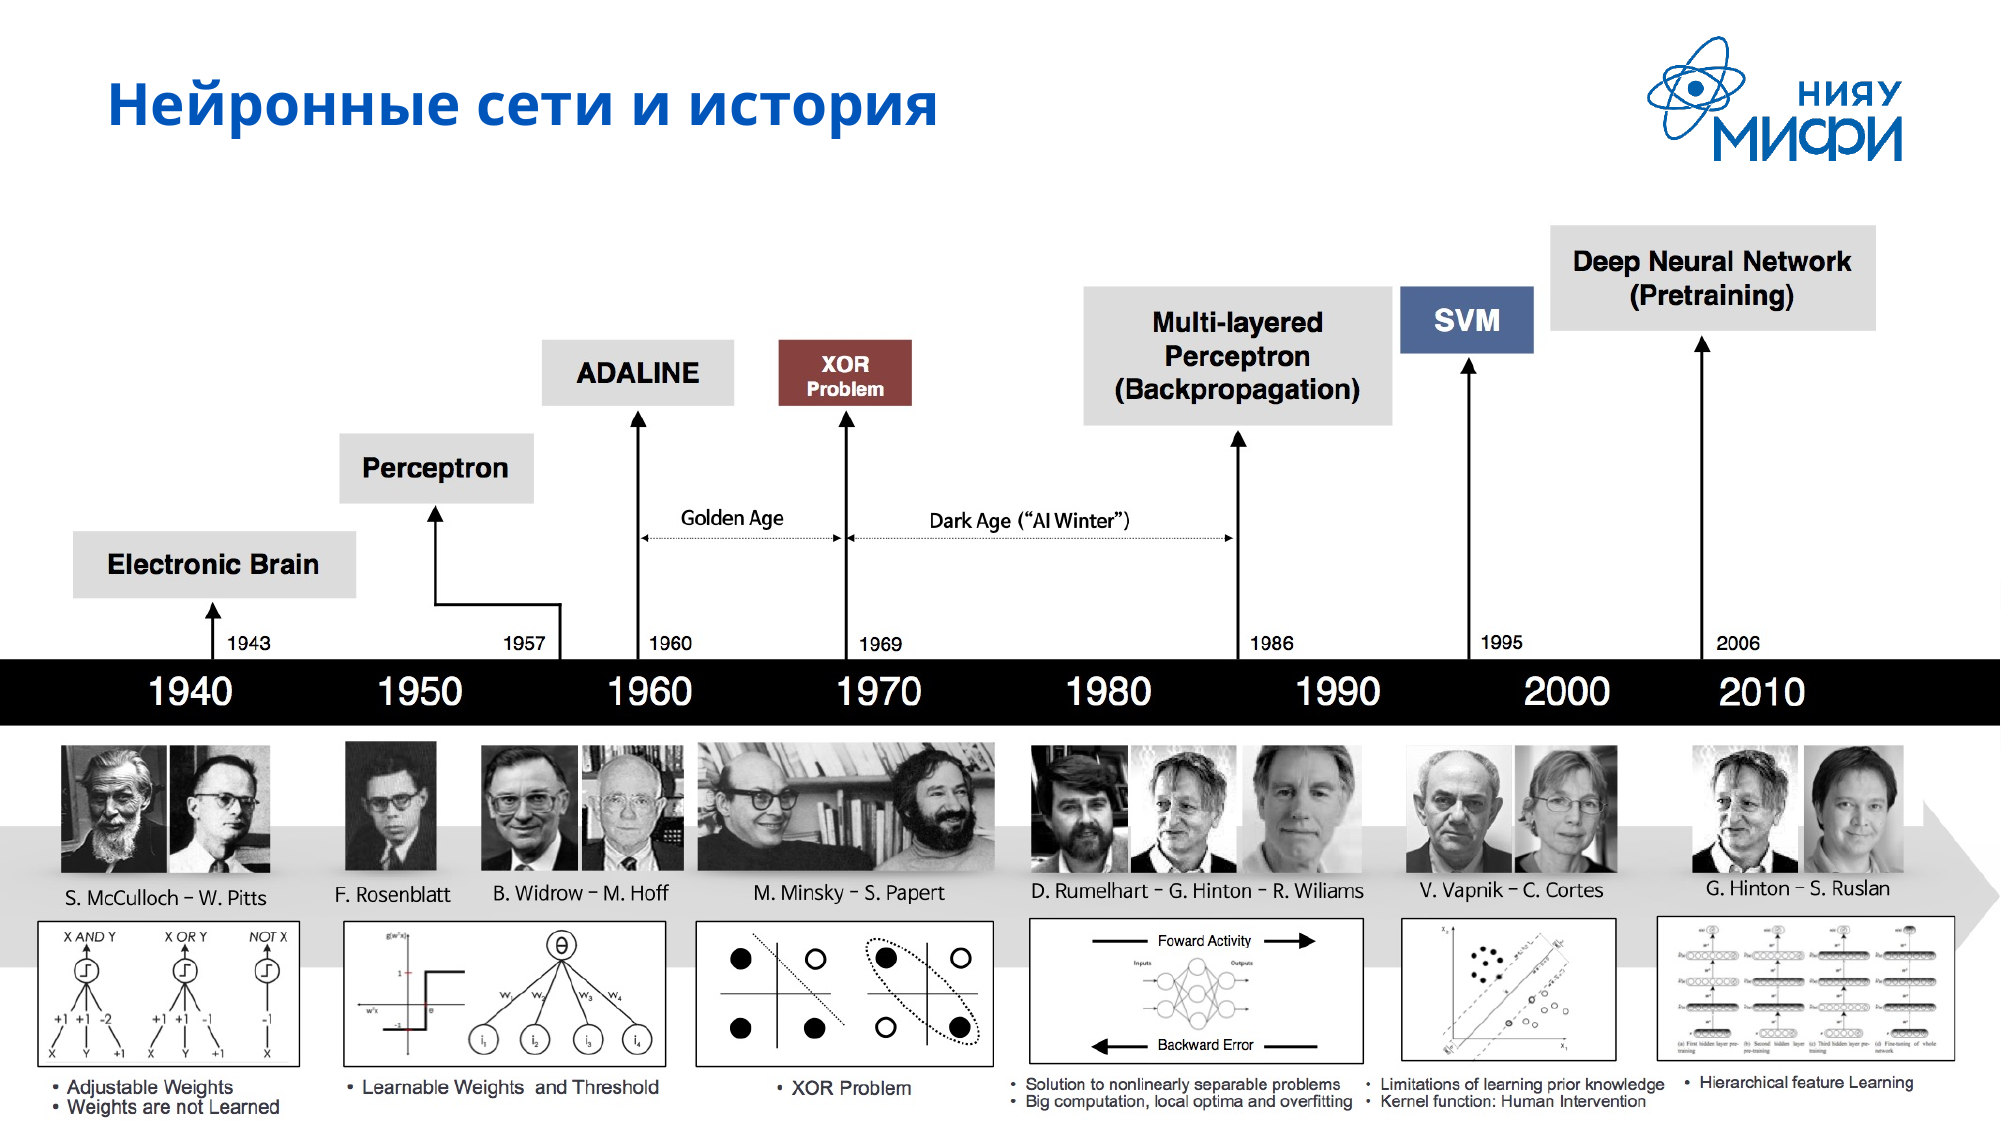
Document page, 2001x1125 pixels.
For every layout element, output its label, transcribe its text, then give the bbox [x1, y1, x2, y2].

title Нейронные сети и история [91, 58, 1601, 145]
picture [0, 205, 2001, 1125]
picture [1637, 27, 1910, 173]
